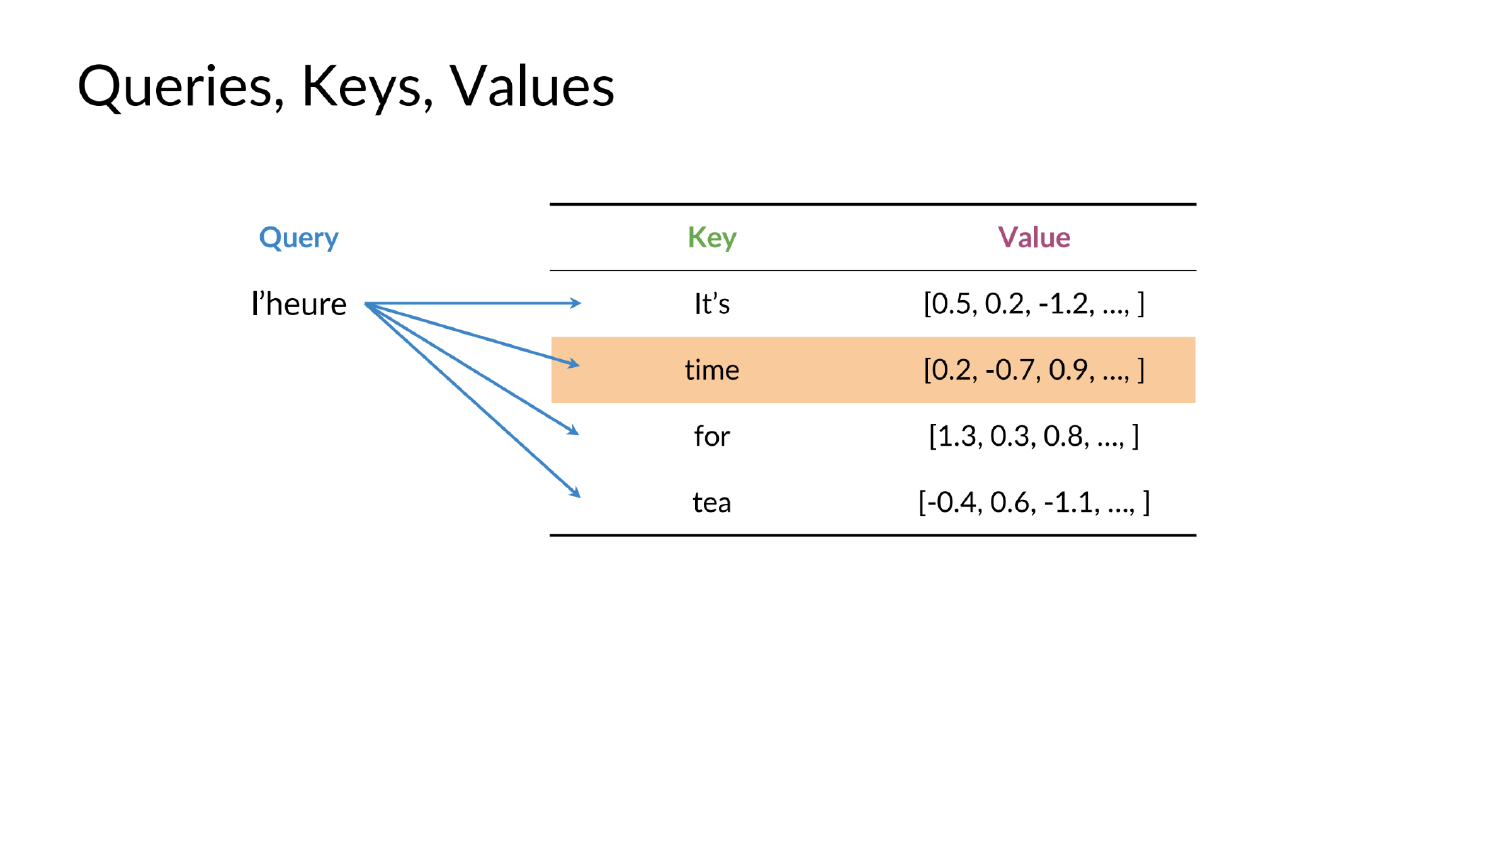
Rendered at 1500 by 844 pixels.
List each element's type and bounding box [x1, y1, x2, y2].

picture [24, 24, 1476, 771]
